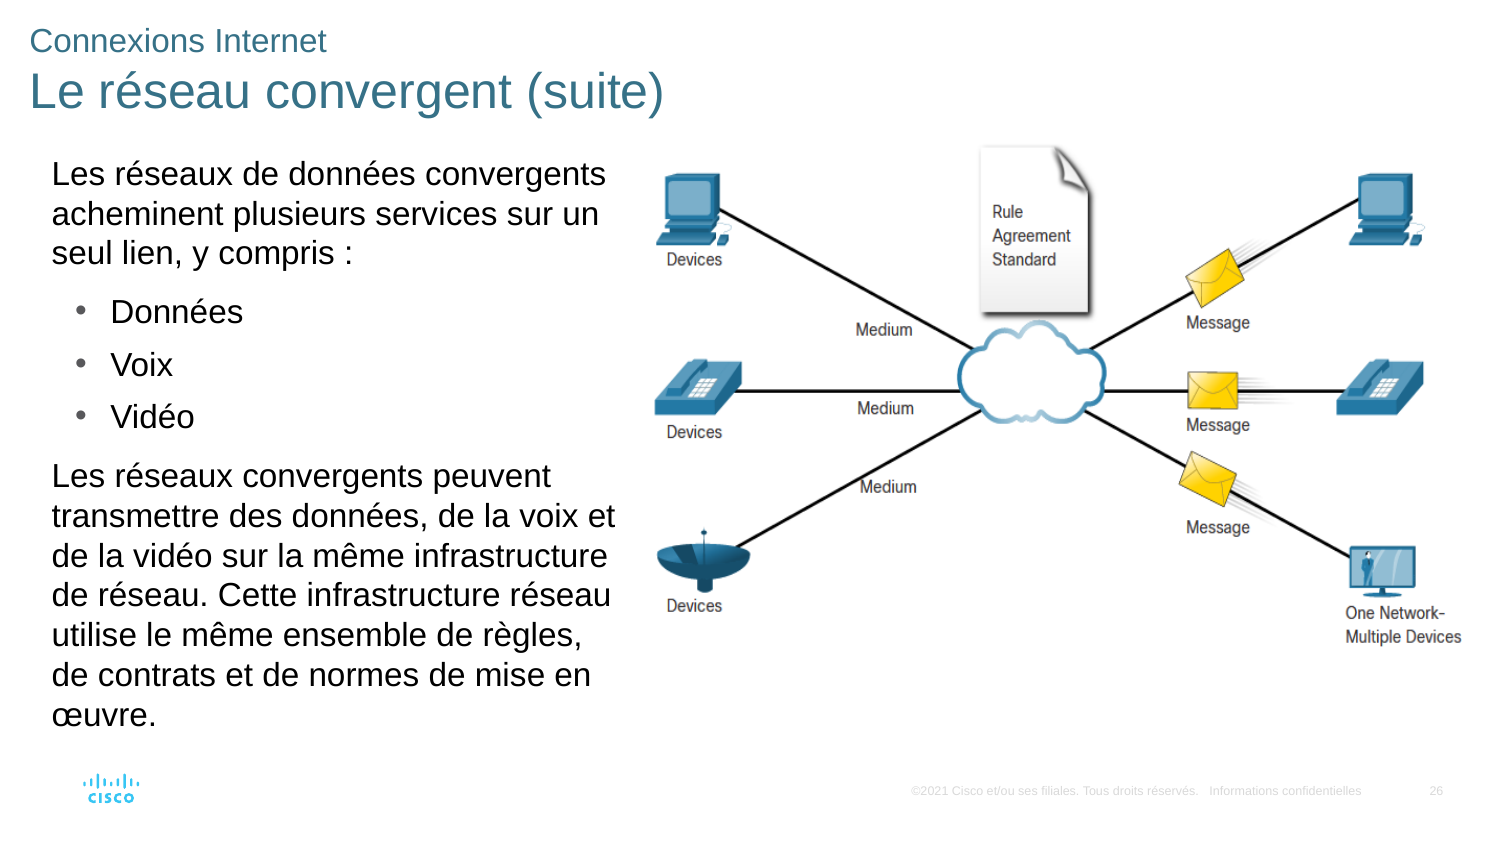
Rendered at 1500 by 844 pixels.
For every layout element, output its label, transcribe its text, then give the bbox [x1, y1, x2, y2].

picture [649, 143, 1467, 651]
list Les réseaux de données convergents acheminent plusieurs services sur un seul lien, y compris : Données Voix Vidéo Les réseaux convergents peuvent transmettre des données, de la voix et de la vidéo sur la même infrastructure de réseau. Cette infrastructure réseau utilise le même ensemble de règles, de contrats et de normes de mise en œuvre. [36, 144, 647, 650]
title Connexions Internet Le réseau convergent (suite) [14, 6, 812, 131]
